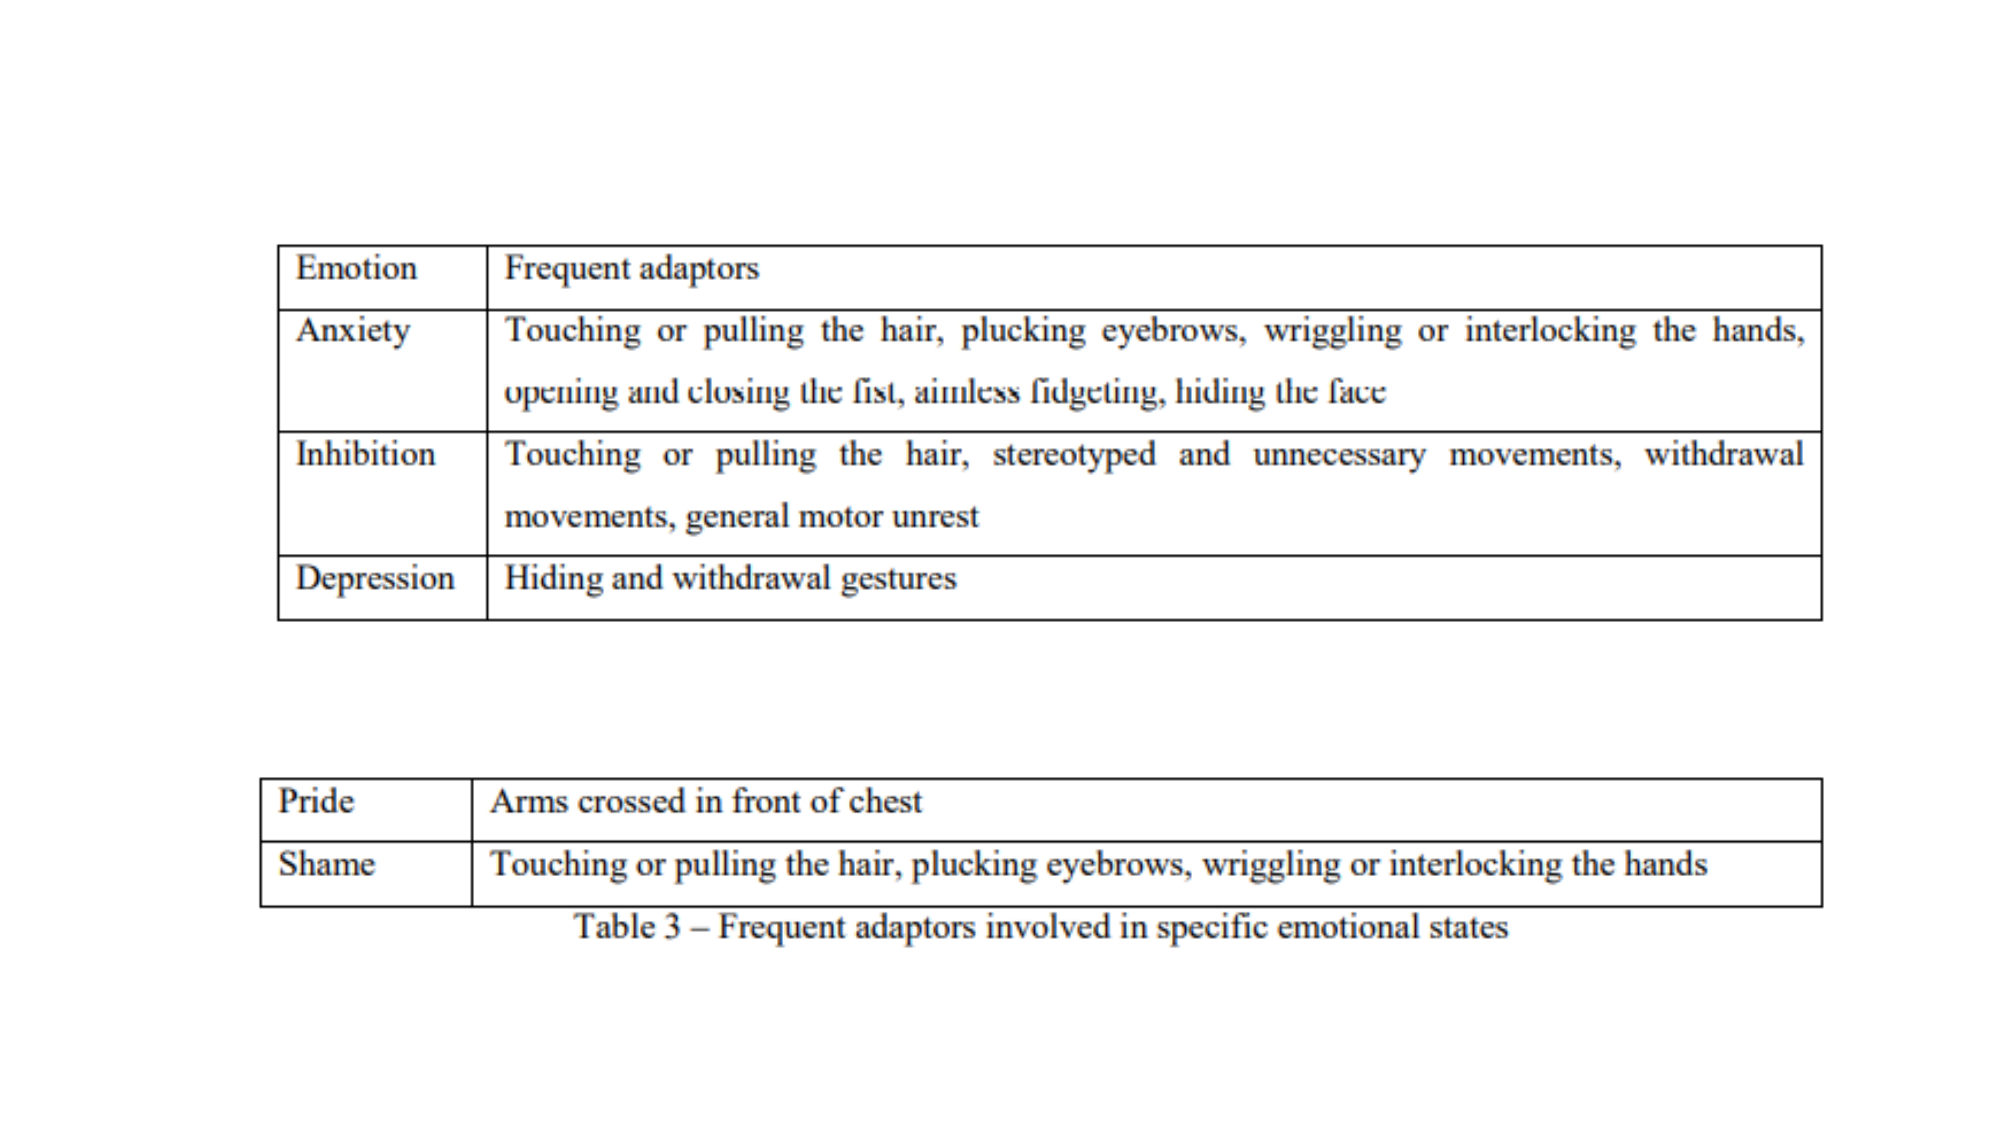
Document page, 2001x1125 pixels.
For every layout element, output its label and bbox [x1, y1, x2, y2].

picture [248, 220, 1863, 664]
list [230, 736, 1863, 955]
